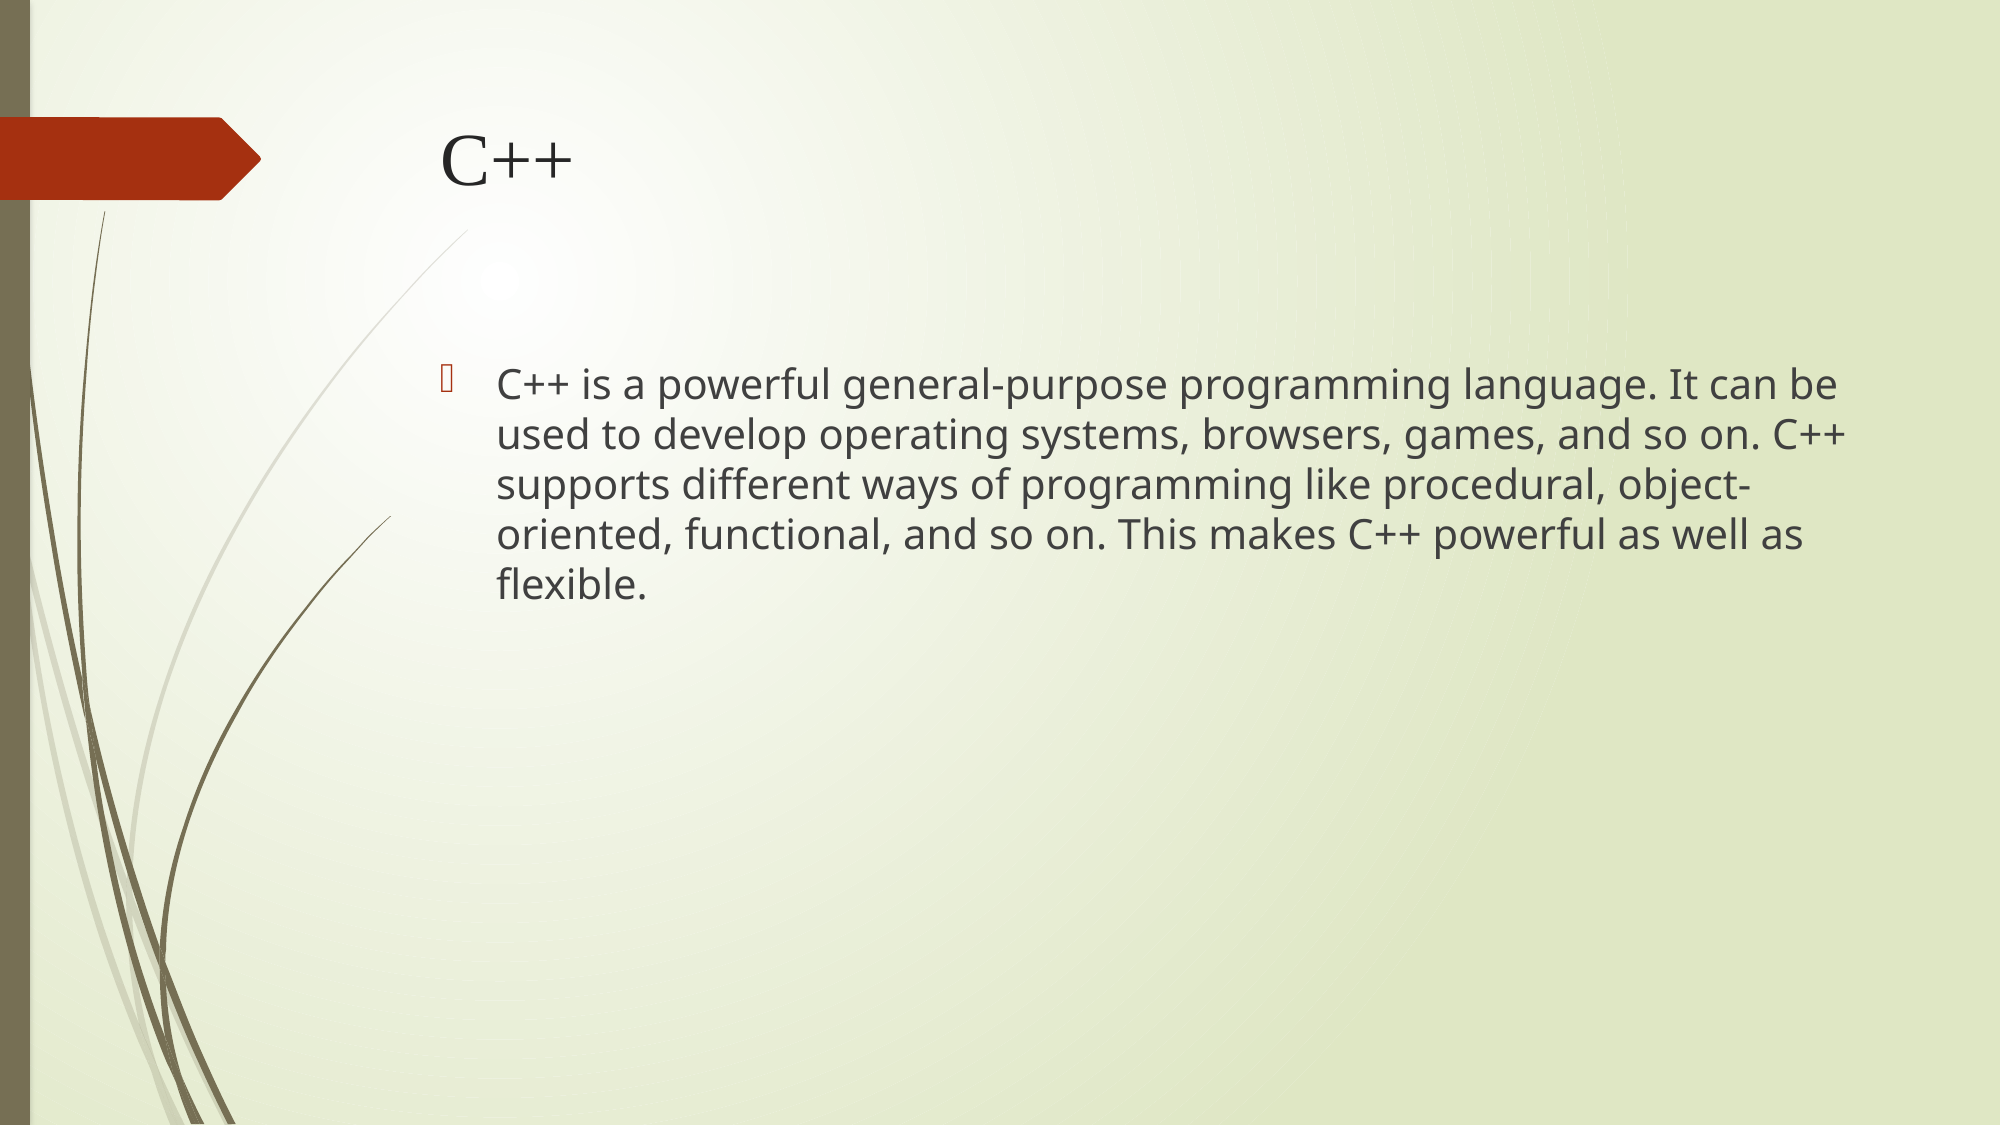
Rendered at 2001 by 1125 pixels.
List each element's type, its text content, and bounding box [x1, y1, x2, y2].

list C++ is a powerful general-purpose programming language. It can be used to develop operating systems, browsers, games, and so on. C++ supports different ways of programming like procedural, object-oriented, functional, and so on. This makes C++ powerful as well as flexible. [424, 350, 1888, 970]
title C++ [425, 102, 1888, 313]
